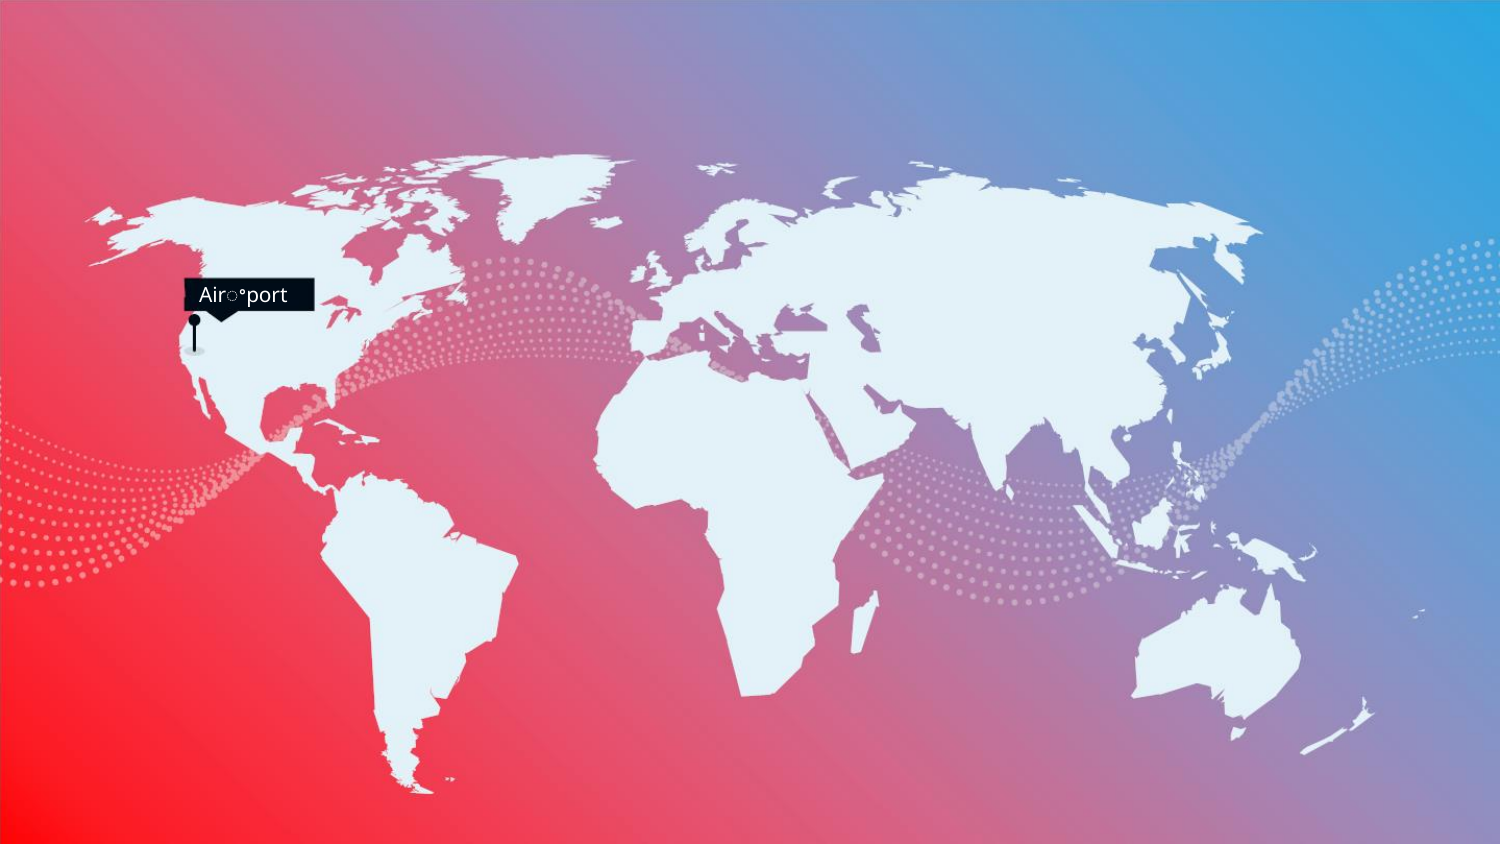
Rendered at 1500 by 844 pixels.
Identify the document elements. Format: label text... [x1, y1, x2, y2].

text_box Airꢀport [199, 281, 298, 307]
text_box [0, 0, 1500, 844]
